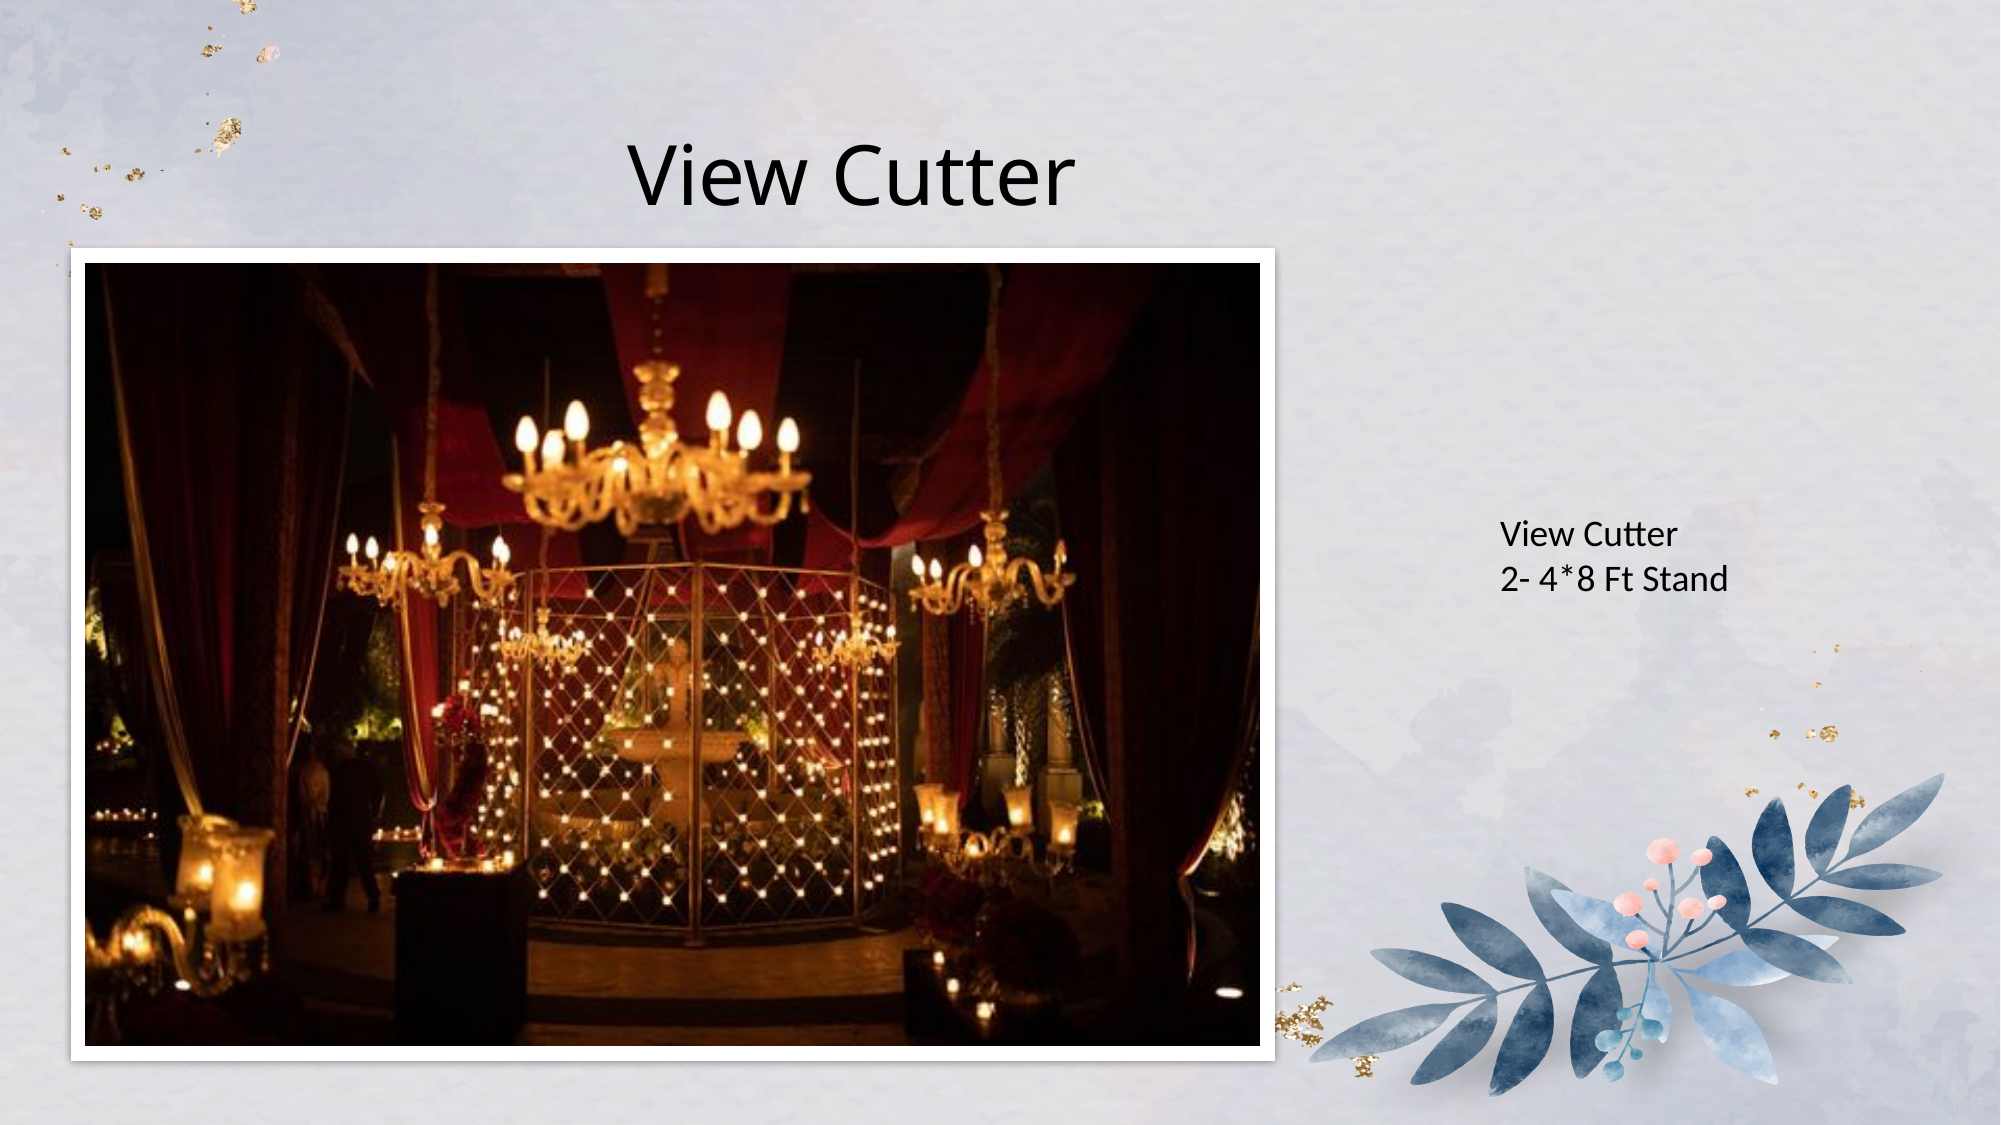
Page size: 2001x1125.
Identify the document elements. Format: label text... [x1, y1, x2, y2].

text_box View Cutter [612, 114, 1115, 230]
text_box View Cutter 2- 4*8 Ft Stand [1485, 501, 1852, 607]
picture [0, 0, 2001, 1125]
